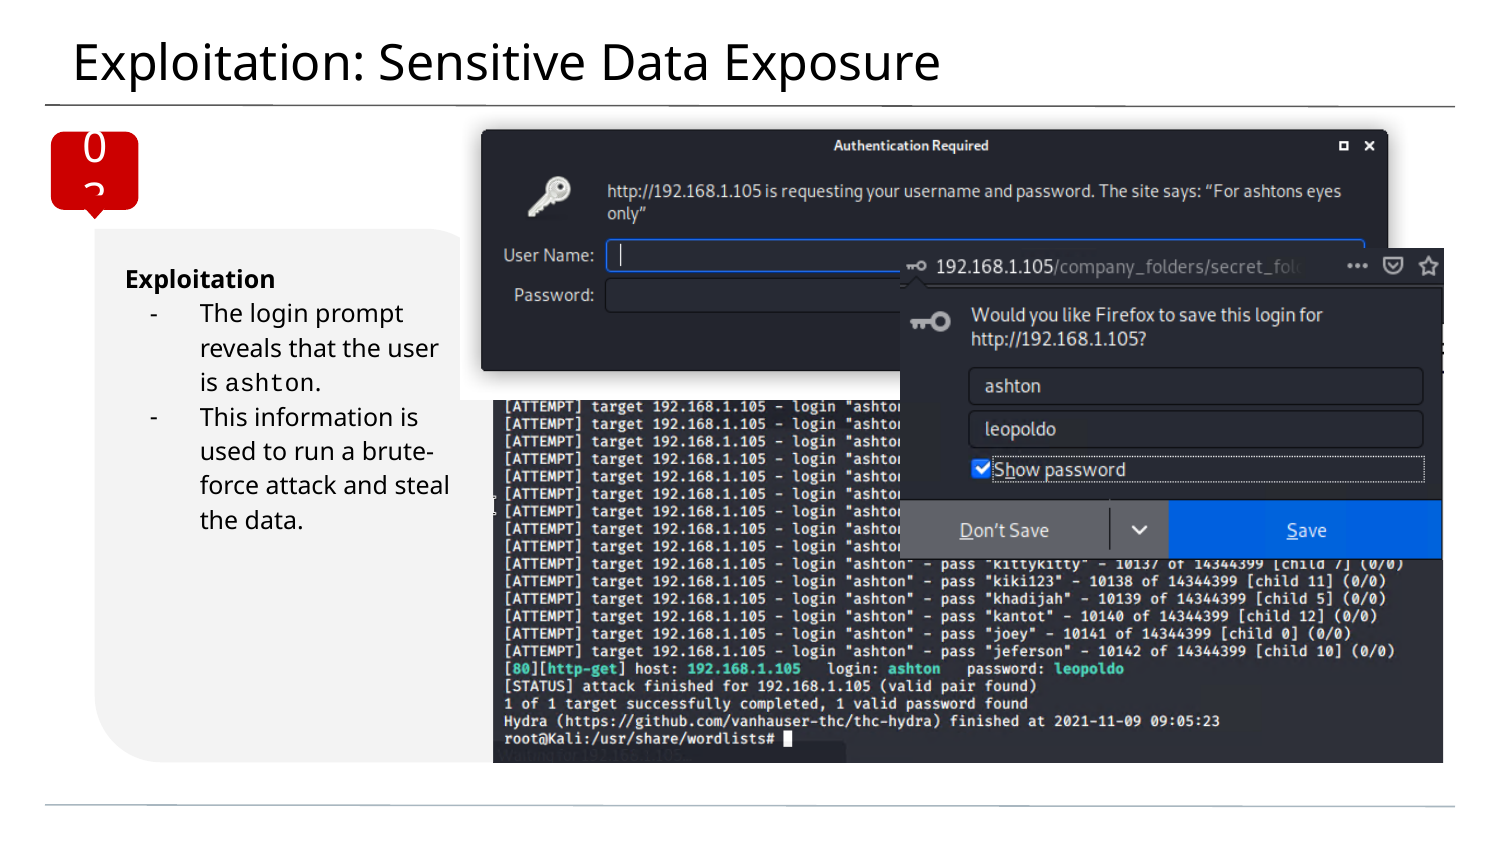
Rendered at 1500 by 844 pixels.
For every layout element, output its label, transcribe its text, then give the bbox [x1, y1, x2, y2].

text_box Exploitation The login prompt reveals that the user is ashton. This information is used to run a brute-force attack and steal the data. [94, 228, 484, 763]
picture [459, 109, 1444, 763]
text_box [50, 131, 139, 220]
title Exploitation: Sensitive Data Exposure [0, 0, 1500, 88]
